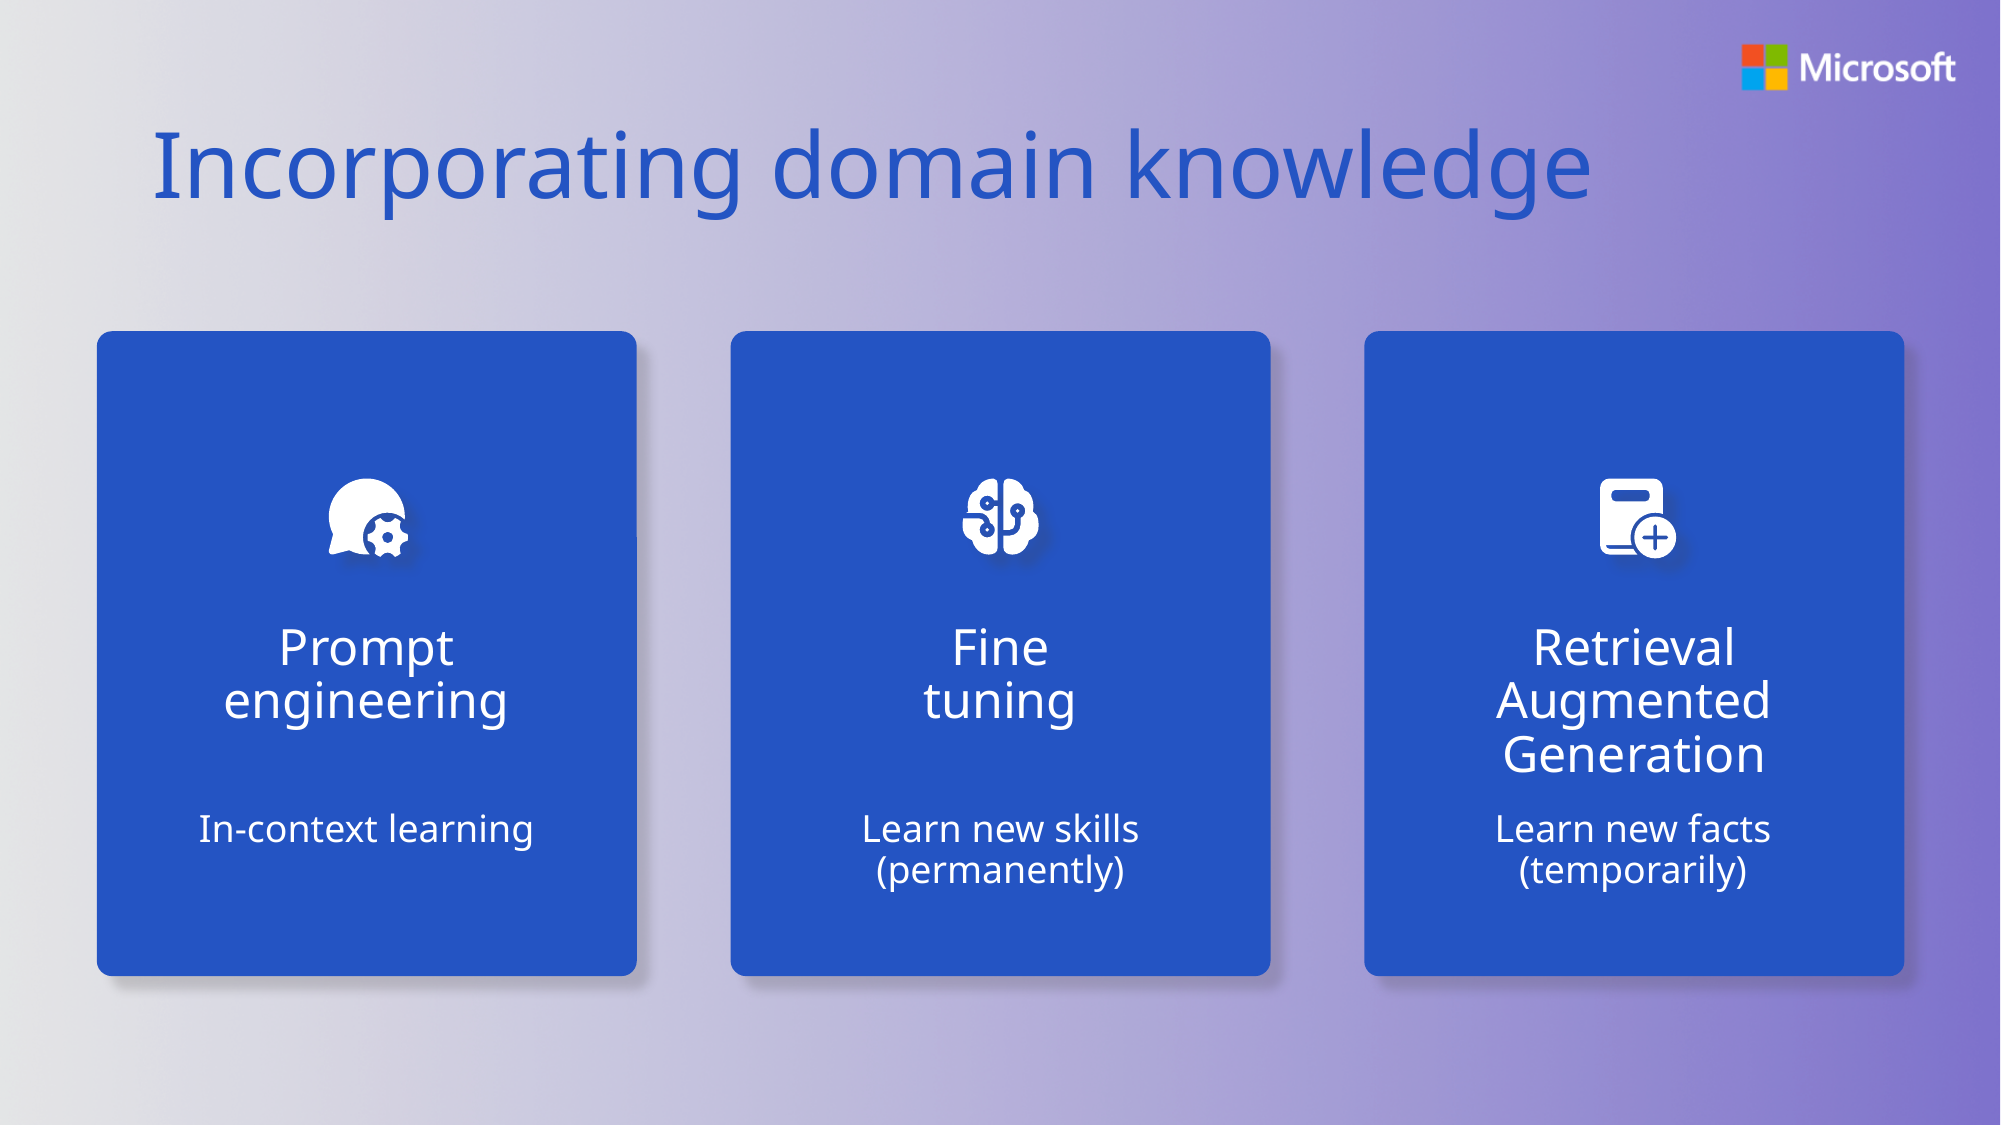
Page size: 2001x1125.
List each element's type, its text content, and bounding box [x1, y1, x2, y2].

title Incorporating domain knowledge [137, 59, 1863, 278]
text_box [1599, 477, 1678, 560]
text_box [1002, 477, 1040, 556]
text_box In-context learning [96, 810, 637, 851]
text_box [1363, 330, 1906, 978]
text_box [729, 330, 1272, 978]
text_box Prompt engineering [96, 621, 637, 730]
text_box Learn new skills (permanently) [730, 810, 1271, 892]
picture [0, 0, 2001, 1125]
text_box [327, 477, 409, 559]
text_box [961, 477, 999, 556]
text_box Retrieval Augmented Generation [1364, 621, 1905, 784]
text_box Fine tuning [730, 621, 1271, 730]
text_box [95, 330, 638, 978]
text_box Learn new facts (temporarily) [1363, 810, 1903, 892]
